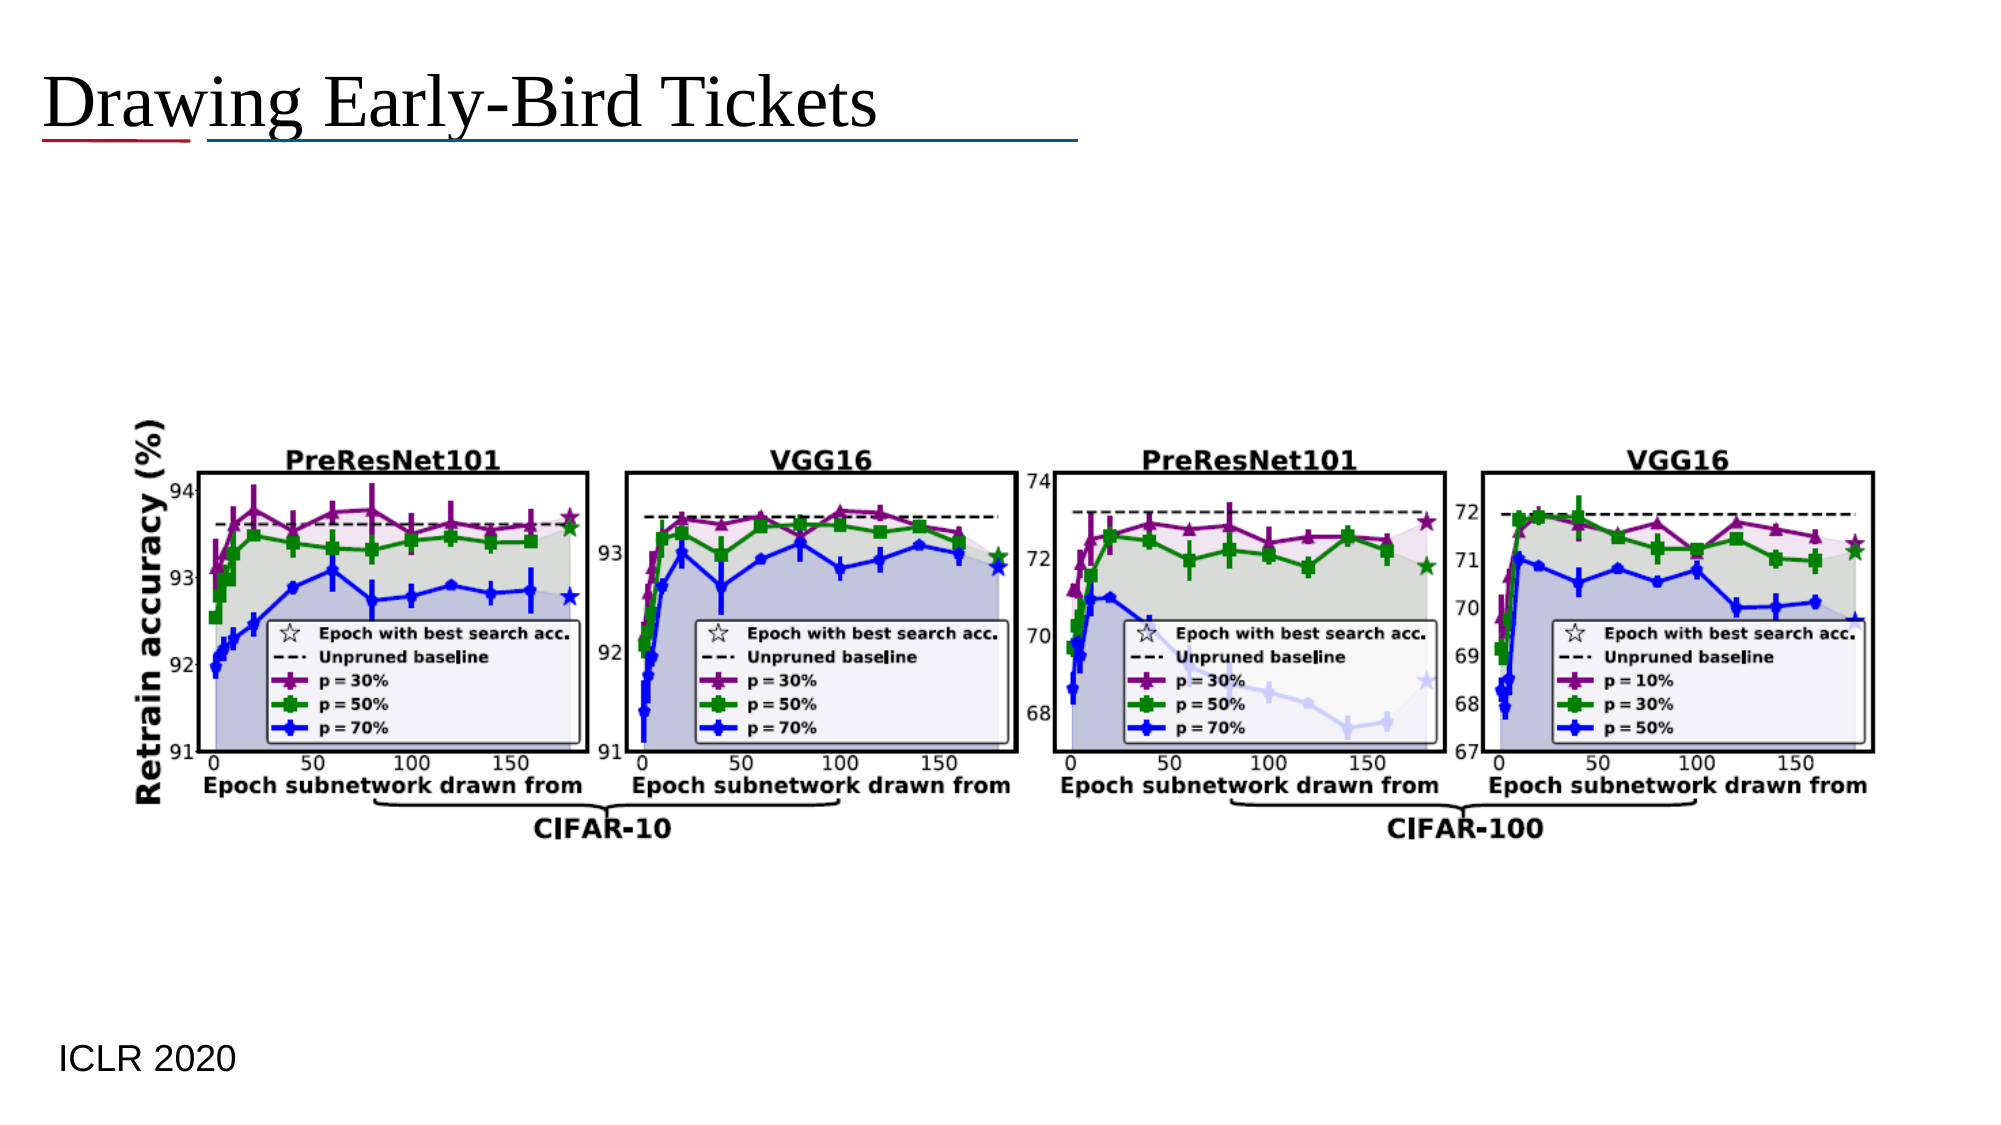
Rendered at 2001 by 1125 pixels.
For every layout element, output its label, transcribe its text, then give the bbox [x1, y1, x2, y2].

text_box ICLR 2020 [43, 1026, 252, 1087]
picture [103, 388, 1897, 849]
title Drawing Early-Bird Tickets [27, 0, 1753, 211]
